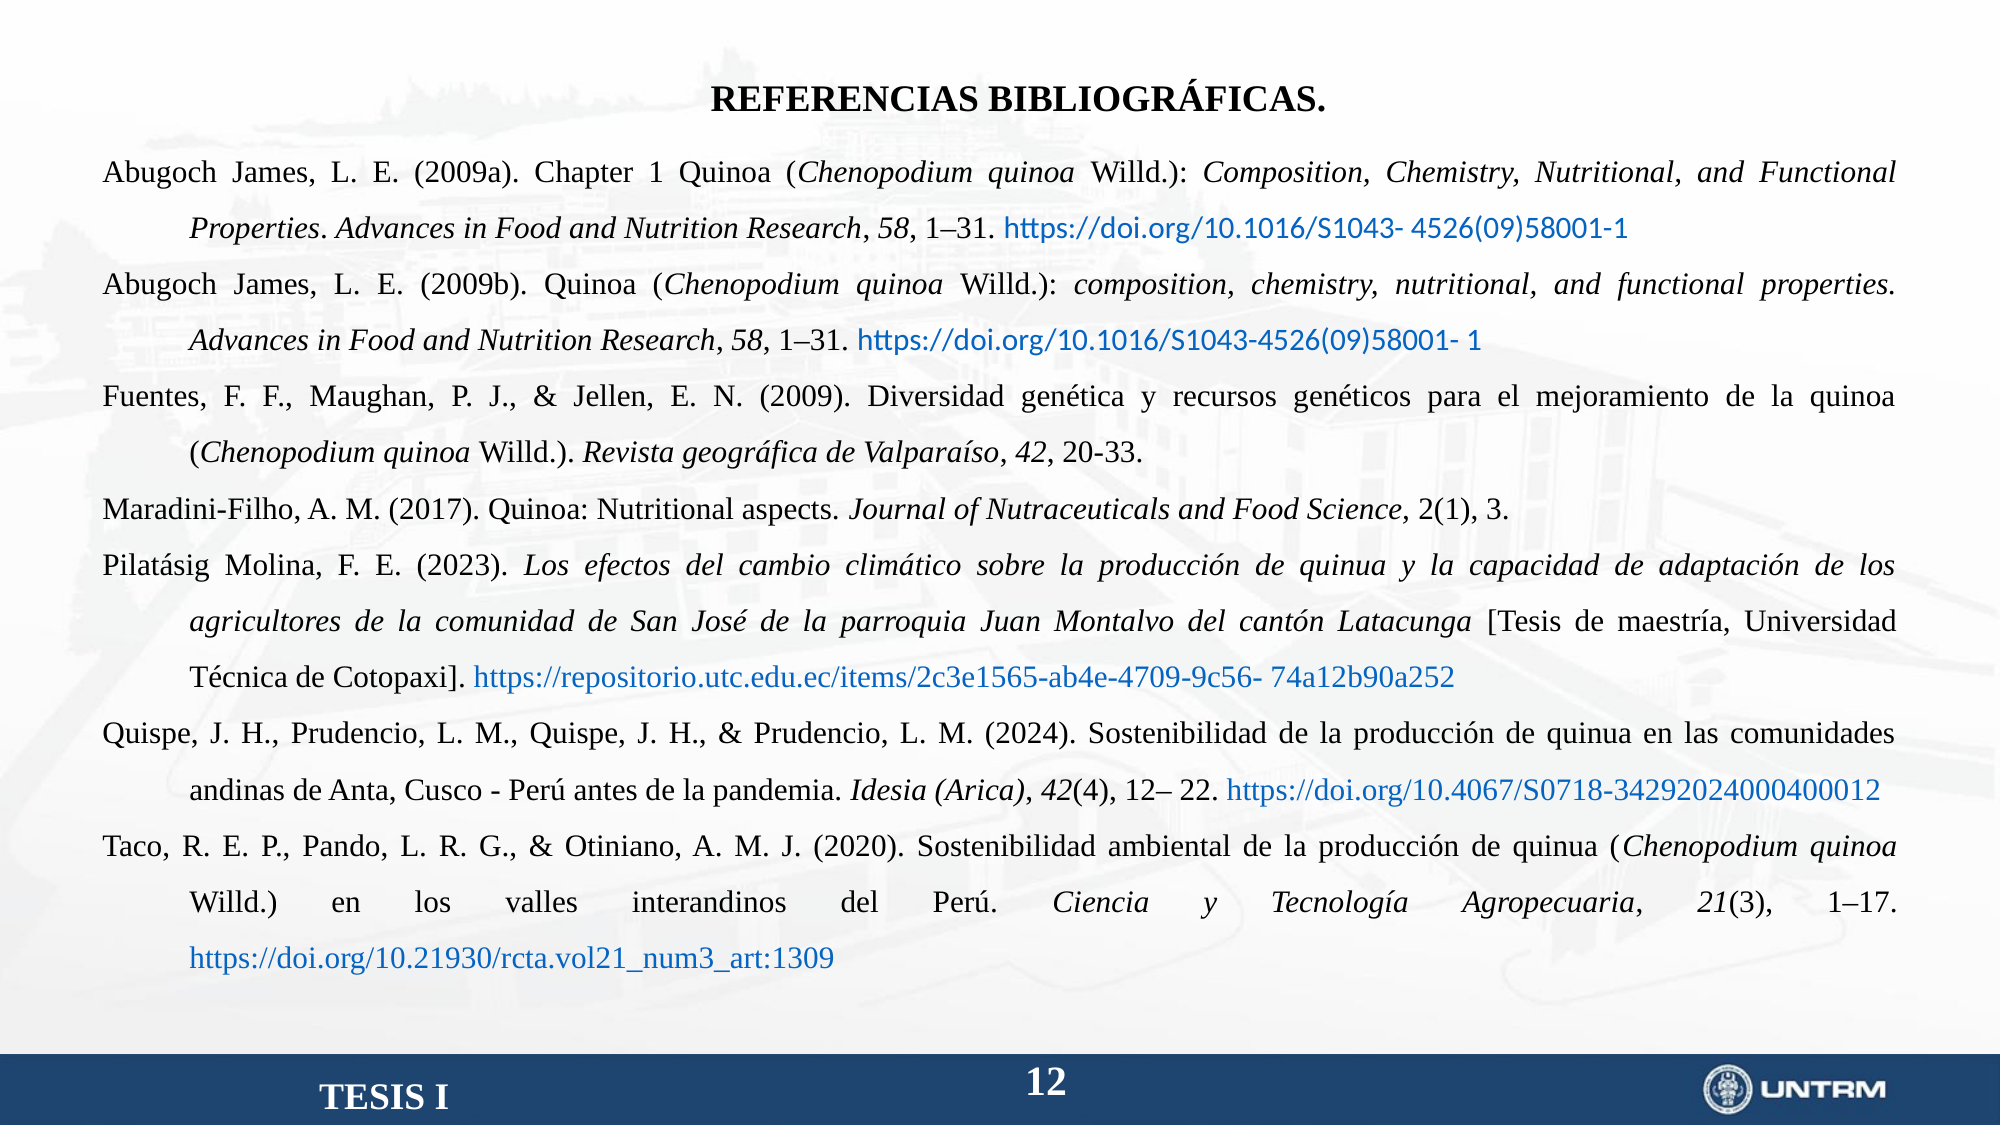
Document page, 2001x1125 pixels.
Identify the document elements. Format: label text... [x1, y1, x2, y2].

text_box REFERENCIAS BIBLIOGRÁFICAS. [695, 66, 1342, 127]
picture [0, 0, 2000, 1125]
slide_number 12 [1018, 1056, 1100, 1125]
text_box TESIS I [0, 1053, 771, 1117]
text_box Abugoch James, L. E. (2009a). Chapter 1 Quinoa (Chenopodium quinoa Willd.): Composition, Chemistry, Nutritional, and Functional Properties. Advances in Food and Nutrition Research, 58, 1–31. https://doi.org/10.1016/S1043- 4526(09)58001-1 Abugoch James, L. E. (2009b). Quinoa (Chenopodium quinoa Willd.): composition, chemistry, nutritional, and functional properties. Advances in Food and Nutrition Research, 58, 1–31. https://doi.org/10.1016/S1043-4526(09)58001- 1 Fuentes, F. F., Maughan, P. J., & Jellen, E. N. (2009). Diversidad genética y recursos genéticos para el mejoramiento de la quinoa (Chenopodium quinoa Willd.). Revista geográfica de Valparaíso, 42, 20-33. Maradini-Filho, A. M. (2017). Quinoa: Nutritional aspects. Journal of Nutraceuticals and Food Science, 2(1), 3. Pilatásig Molina, F. E. (2023). Los efectos del cambio climático sobre la producción de quinua y la capacidad de adaptación de los agricultores de la comunidad de San José de la parroquia Juan Montalvo del cantón Latacunga [Tesis de maestría, Universidad Técnica de Cotopaxi]. https://repositorio.utc.edu.ec/items/2c3e1565-ab4e-4709-9c56- 74a12b90a252 Quispe, J. H., Prudencio, L. M., Quispe, J. H., & Prudencio, L. M. (2024). Sostenibilidad de la producción de quinua en las comunidades andinas de Anta, Cusco - Perú antes de la pandemia. Idesia (Arica), 42(4), 12– 22. https://doi.org/10.4067/S0718-34292024000400012 Taco, R. E. P., Pando, L. R. G., & Otiniano, A. M. J. (2020). Sostenibilidad ambiental de la producción de quinua (Chenopodium quinoa Willd.) en los valles interandinos del Perú. Ciencia y Tecnología Agropecuaria, 21(3), 1–17. https://doi.org/10.21930/rcta.vol21_num3_art:1309 [87, 124, 1913, 1039]
